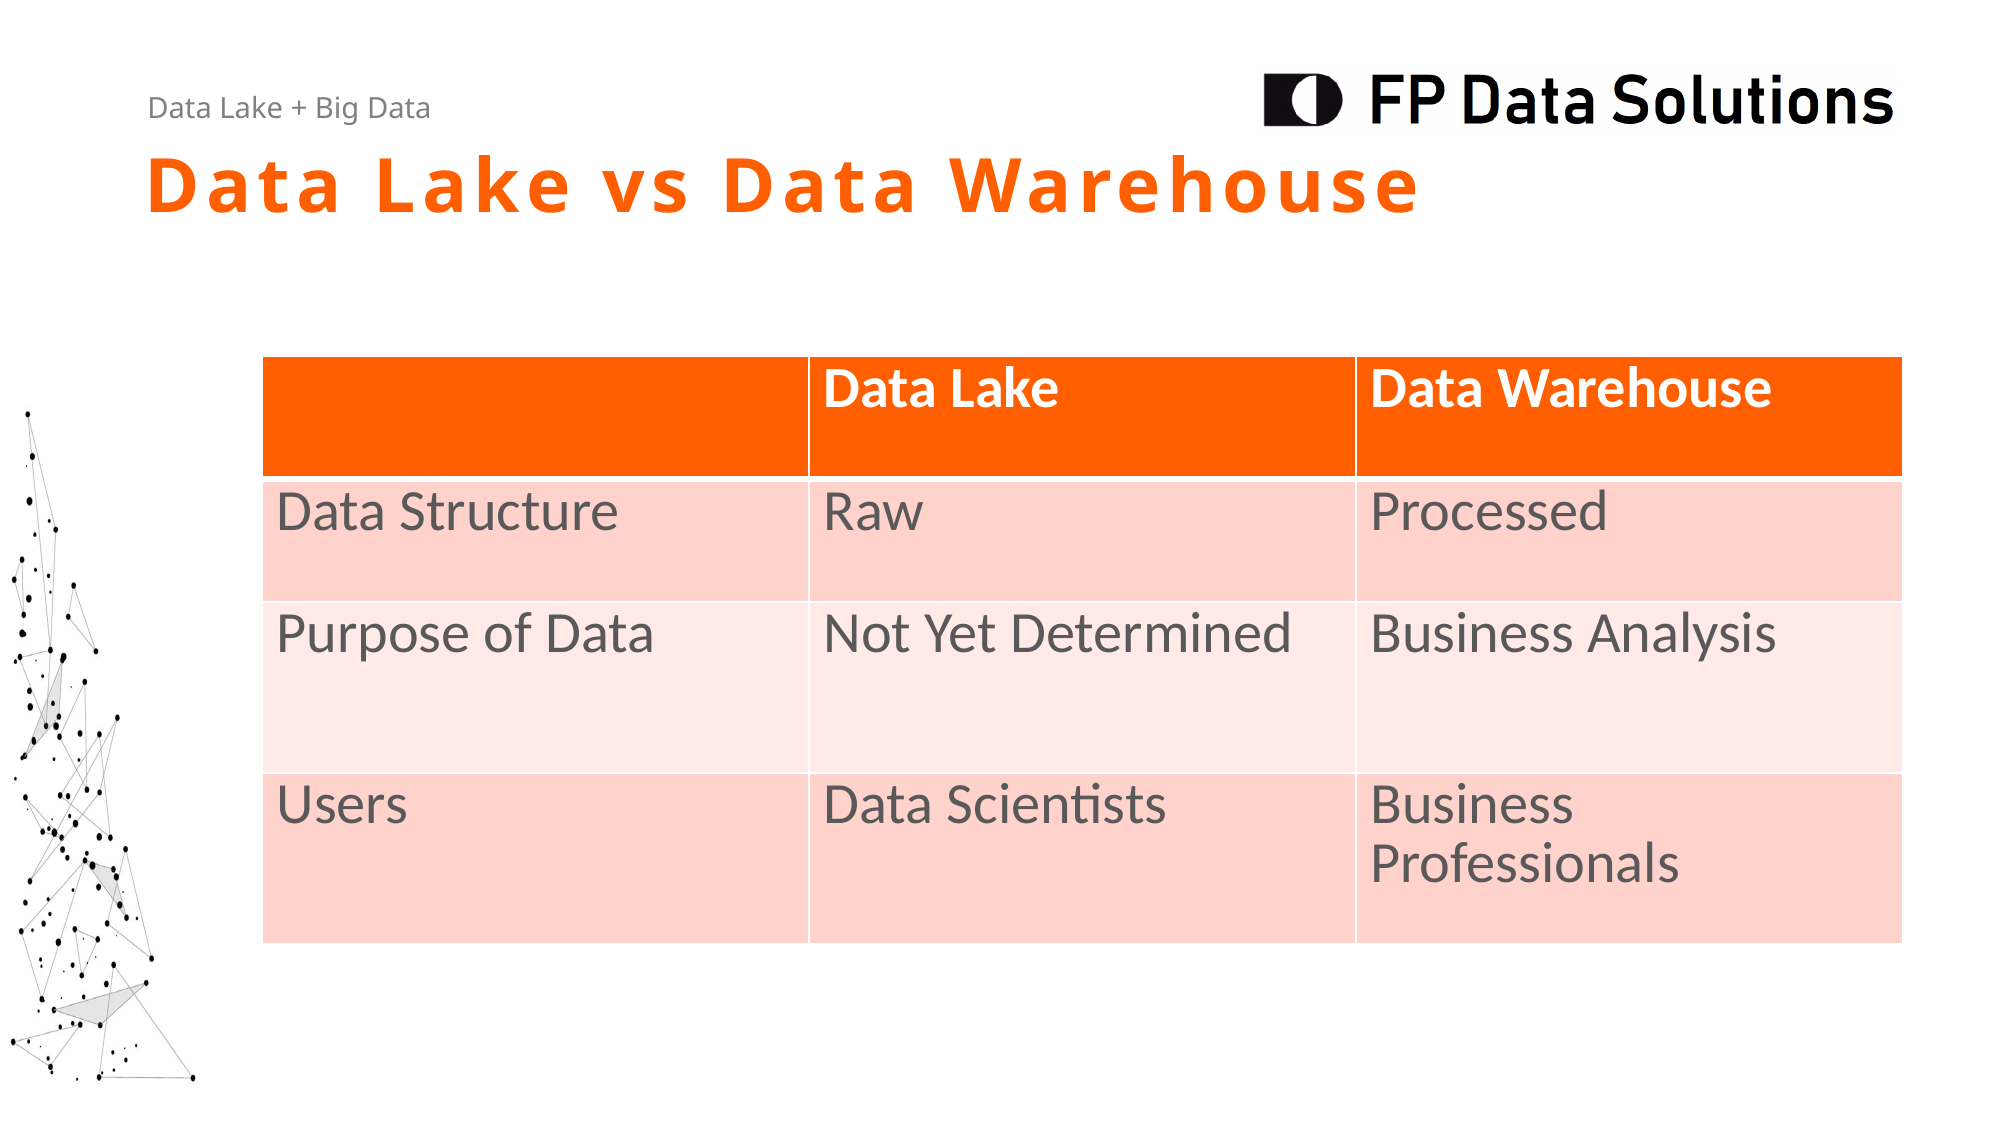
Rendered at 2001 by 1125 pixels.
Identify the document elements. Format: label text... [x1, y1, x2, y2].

table_header Data Lake [810, 357, 1355, 476]
text_box Data Lake vs Data Warehouse [129, 140, 1853, 298]
table_cell Data Scientists [810, 774, 1355, 943]
table_cell Purpose of Data [263, 603, 808, 772]
table_cell Raw [810, 482, 1355, 601]
table_header Data Warehouse [1357, 357, 1902, 476]
table_cell Users [263, 774, 808, 943]
table_cell Processed [1357, 482, 1902, 601]
table_cell Business Analysis [1357, 603, 1902, 772]
table_cell Data Structure [263, 482, 808, 601]
table_header [263, 357, 808, 476]
table_cell Not Yet Determined [810, 603, 1355, 772]
picture [1257, 64, 1898, 133]
table_cell Business Professionals [1357, 774, 1902, 943]
picture [0, 398, 205, 1093]
